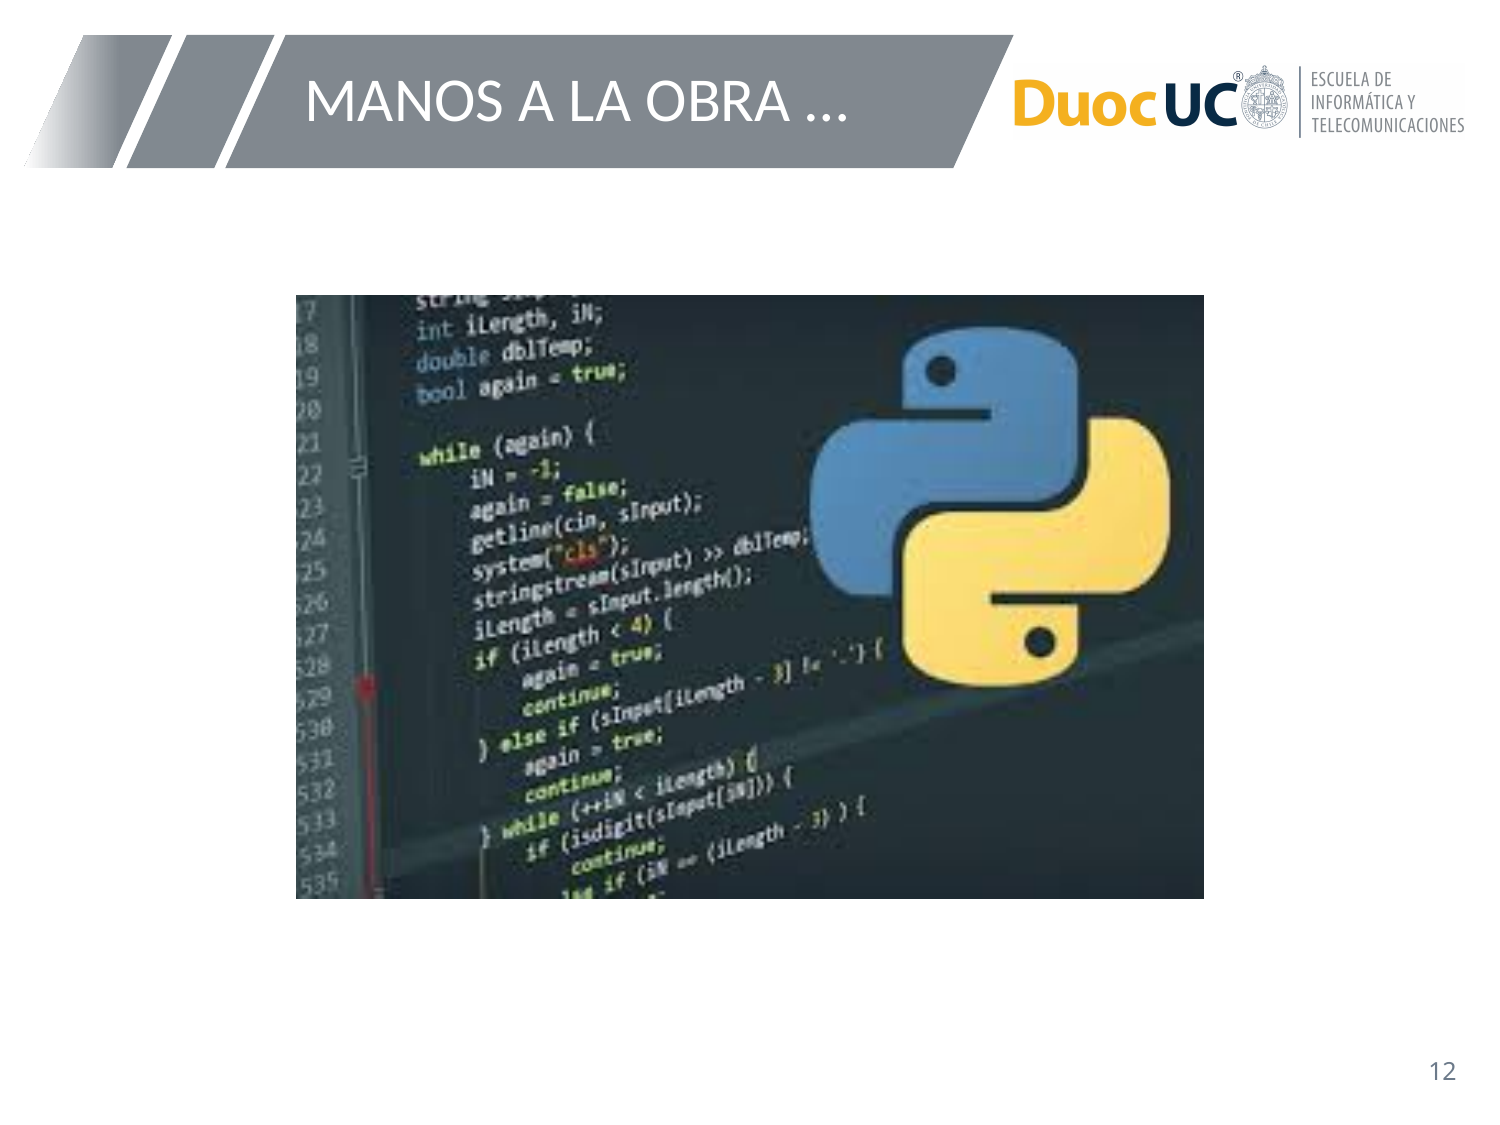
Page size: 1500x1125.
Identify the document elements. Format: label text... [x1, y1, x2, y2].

title MANOS A LA OBRA … [289, 34, 993, 169]
picture [296, 295, 1204, 900]
picture [1013, 63, 1465, 140]
